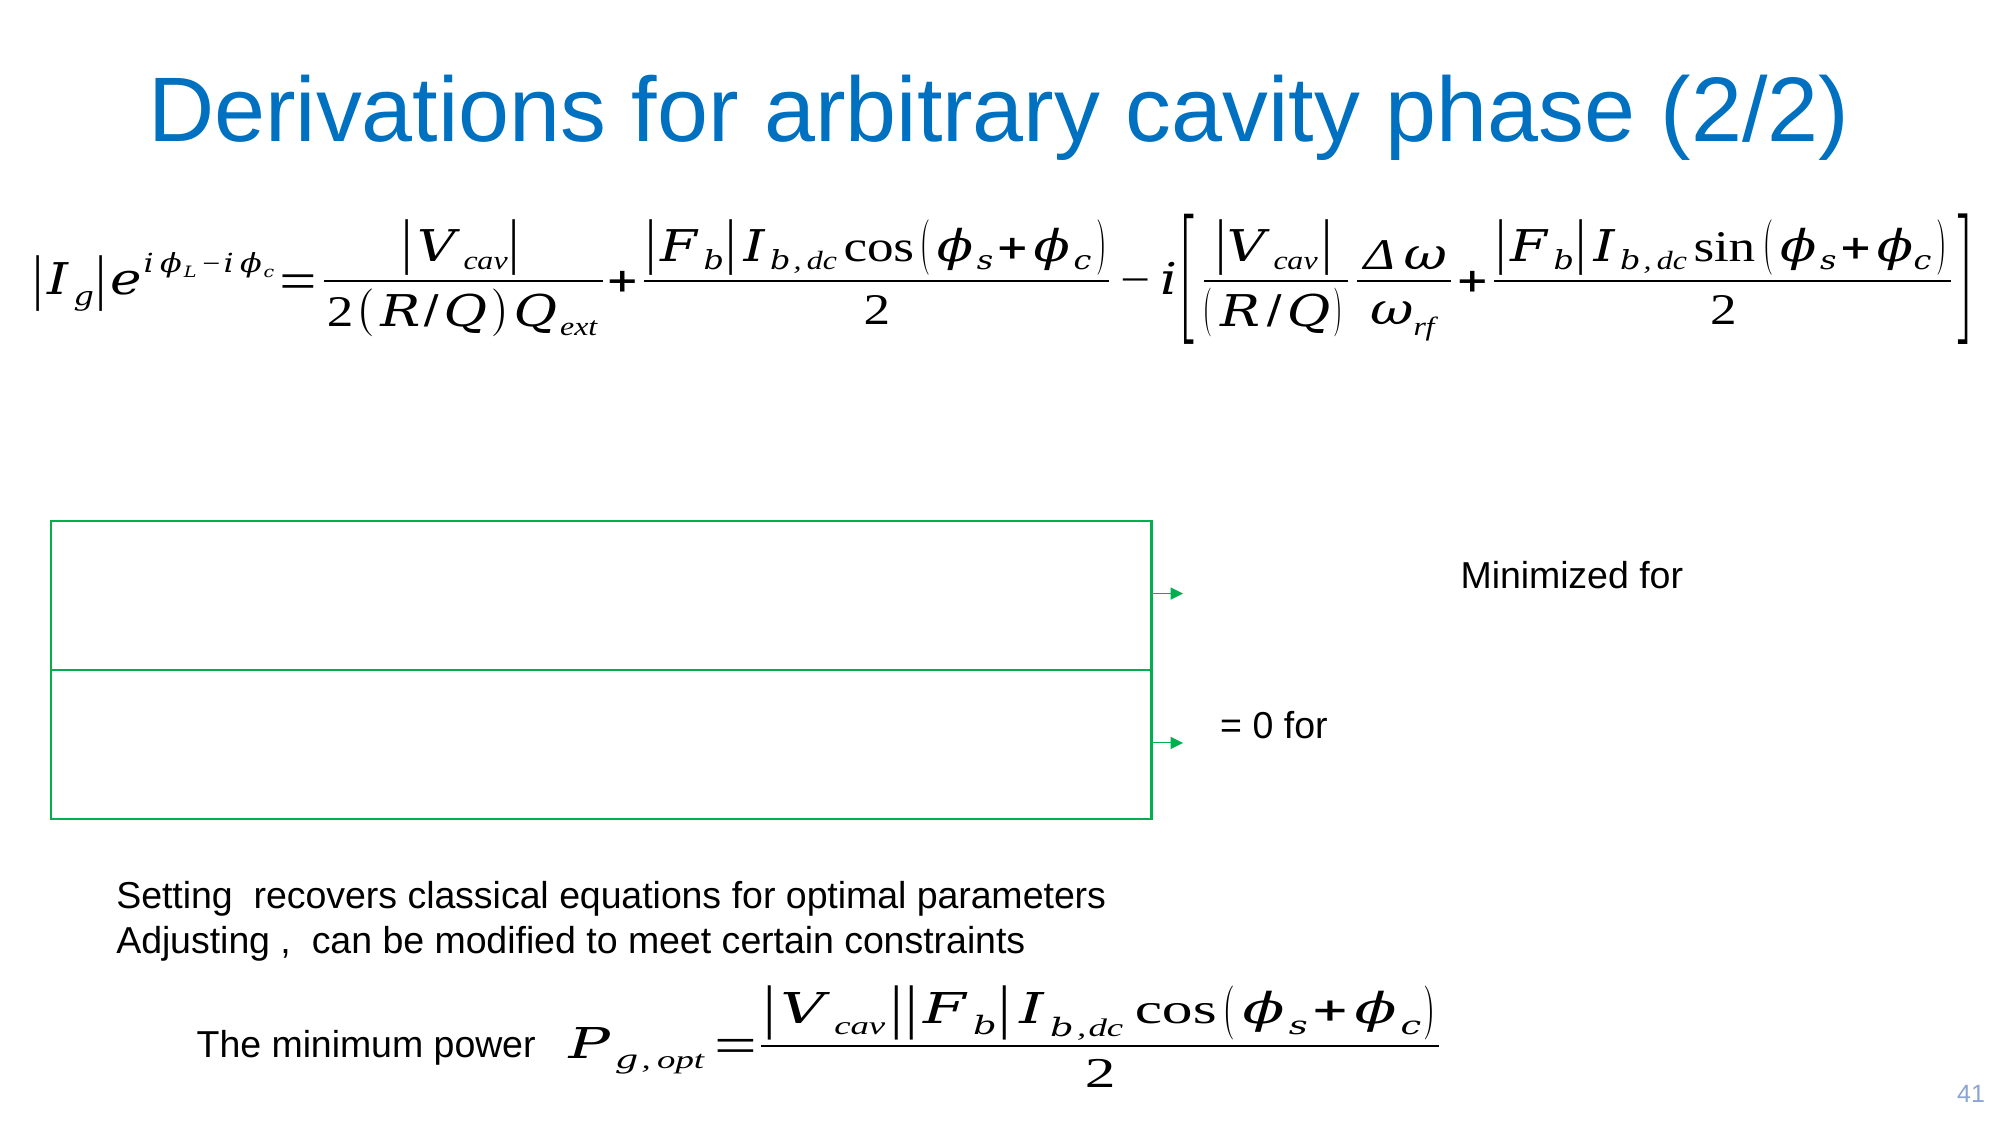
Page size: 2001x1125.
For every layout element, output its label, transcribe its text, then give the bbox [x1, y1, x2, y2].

text_box The minimum power [181, 1012, 556, 1073]
slide_number 41 [1550, 1062, 2000, 1122]
text_box [50, 669, 1153, 820]
text_box [50, 520, 1153, 669]
title Derivations for arbitrary cavity phase (2/2) [0, 3, 2000, 221]
